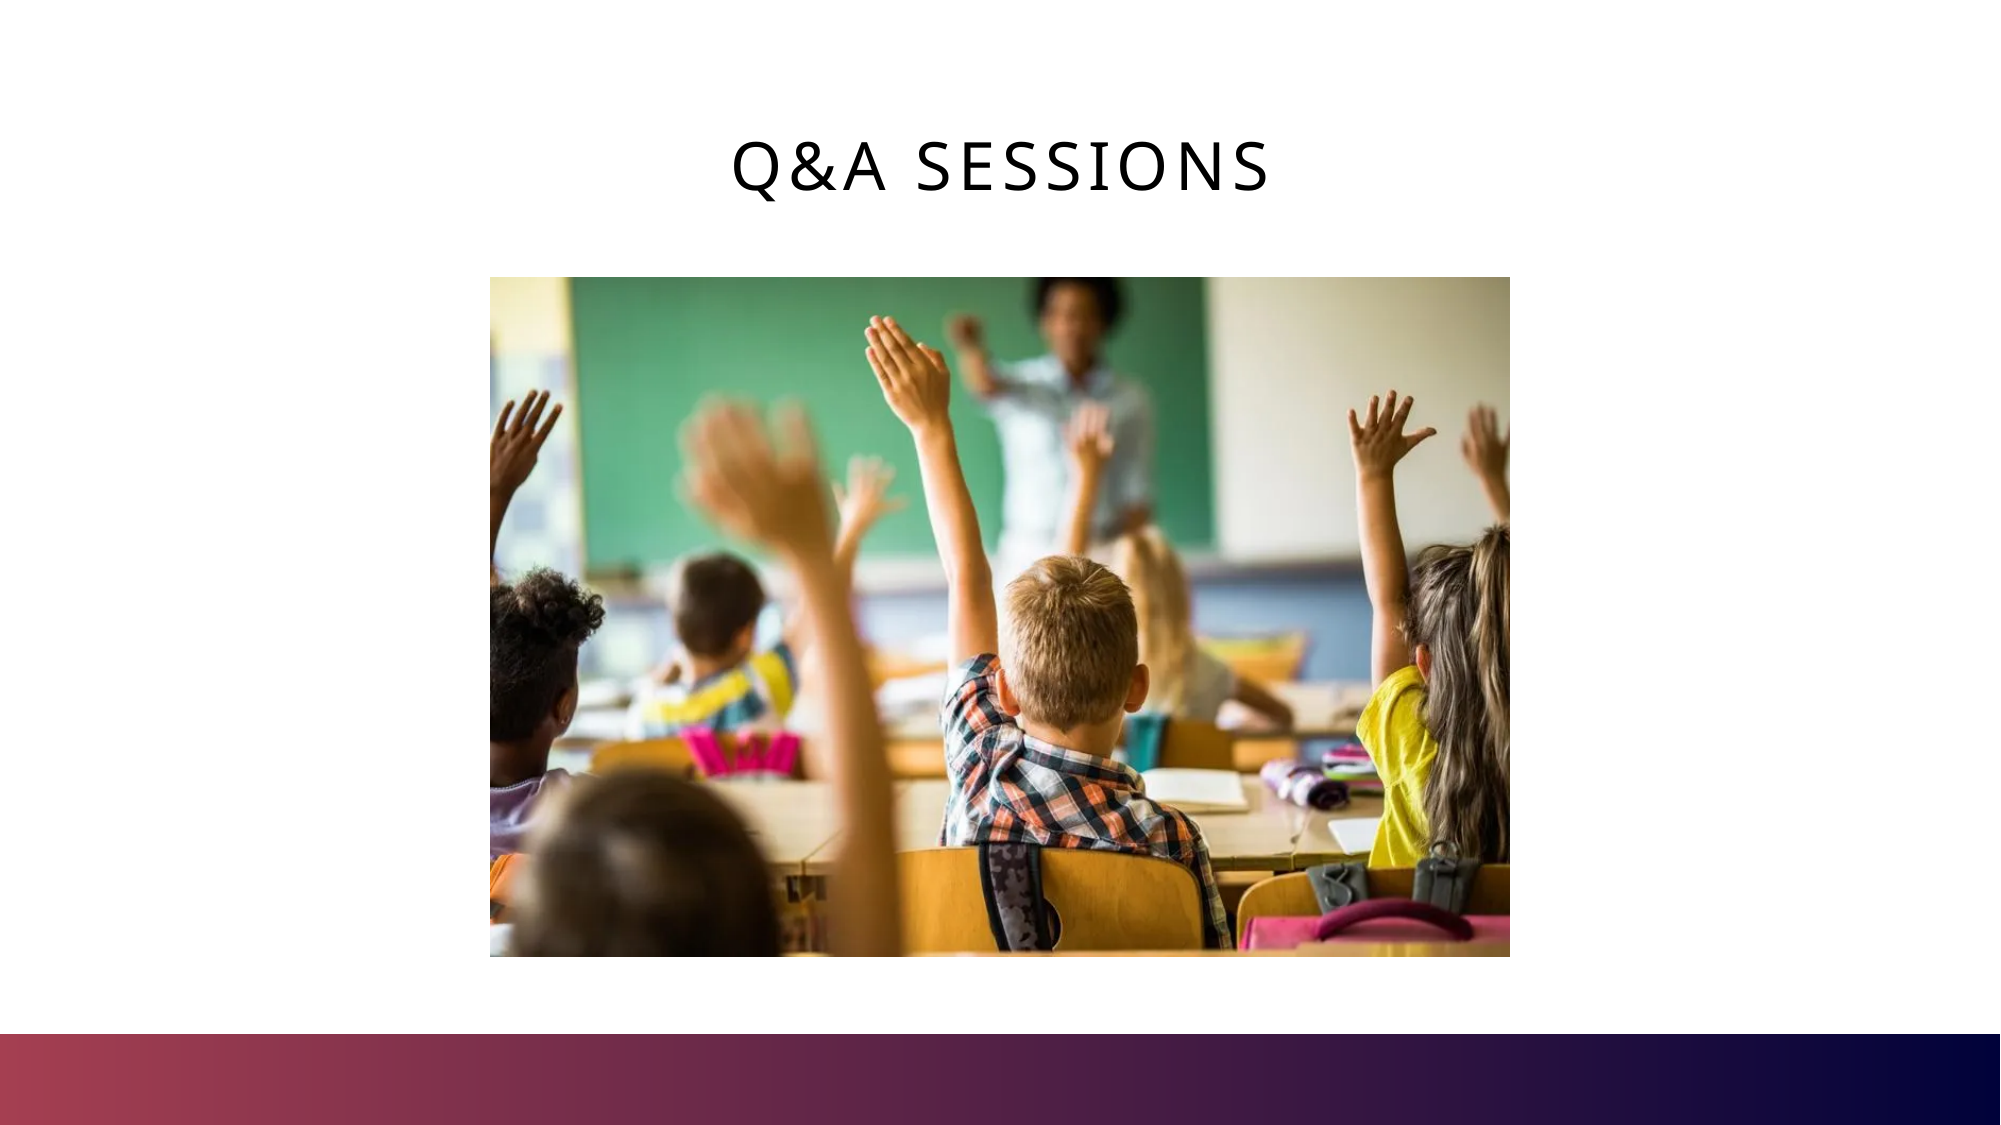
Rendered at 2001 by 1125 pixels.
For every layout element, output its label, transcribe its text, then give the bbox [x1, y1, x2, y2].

title Q&A SESSIONS [137, 60, 1863, 278]
text_box [0, 1033, 2000, 1125]
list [490, 276, 1510, 957]
